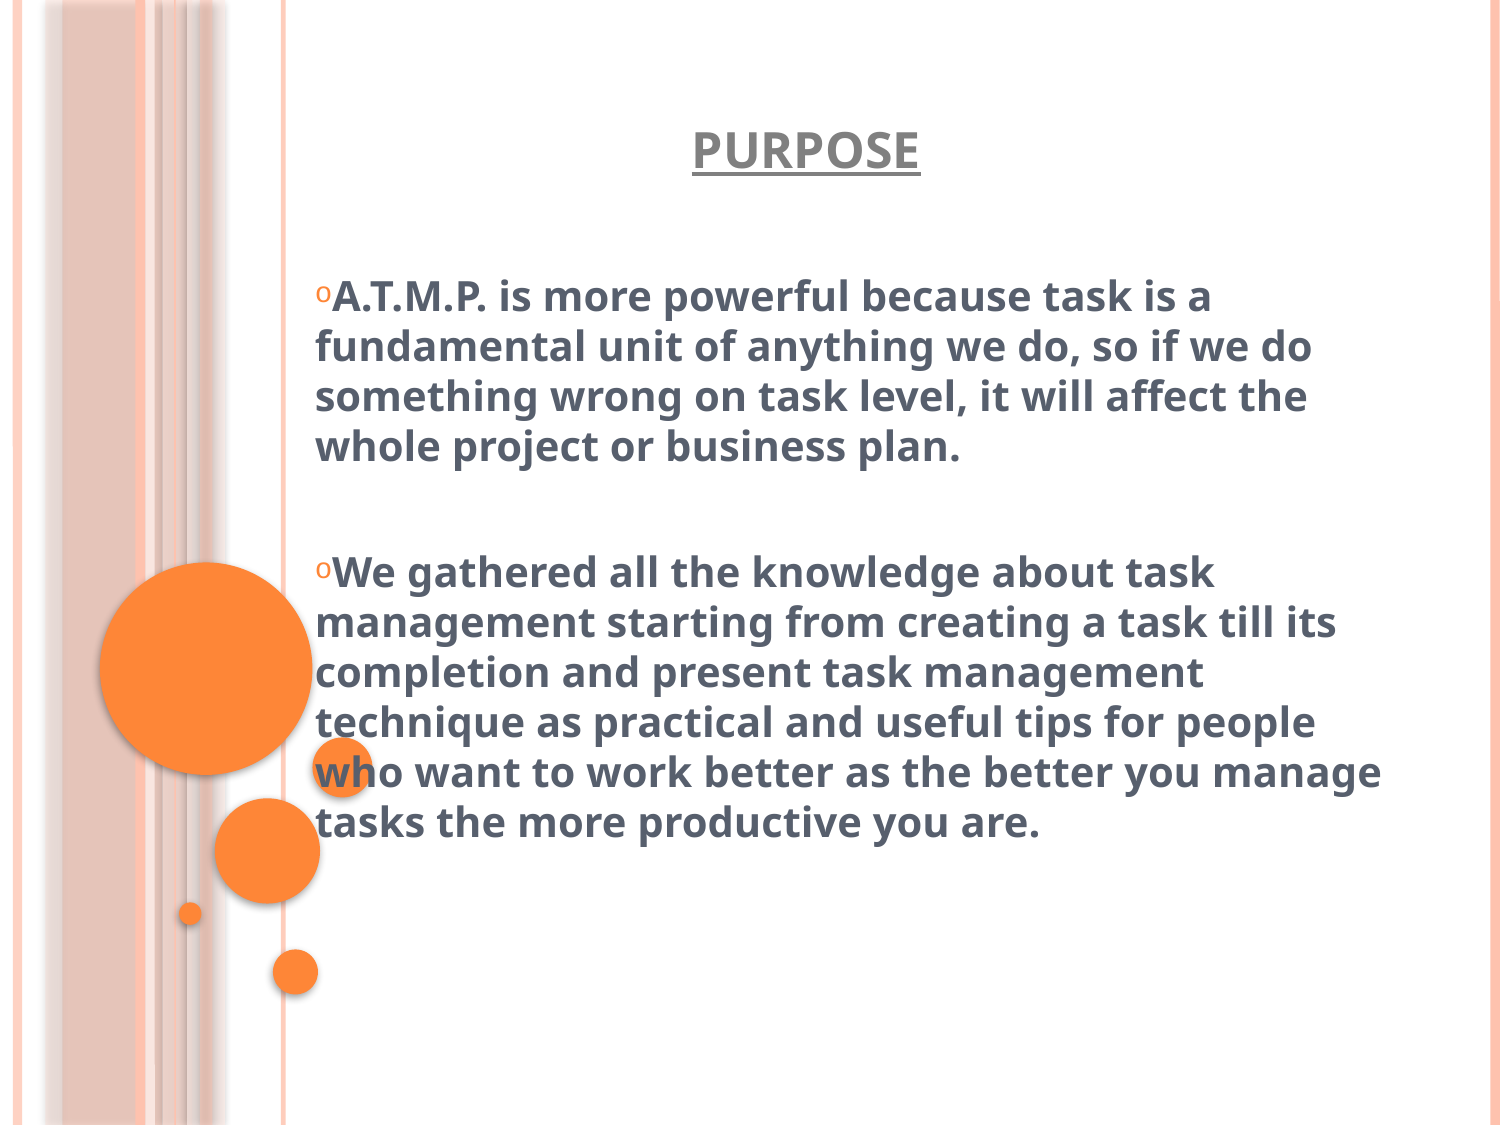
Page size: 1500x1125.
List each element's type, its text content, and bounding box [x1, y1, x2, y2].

title PURPOSE [300, 62, 1313, 186]
subtitle A.T.M.P. is more powerful because task is a fundamental unit of anything we do, so if we do something wrong on task level, it will affect the whole project or business plan. We gathered all the knowledge about task management starting from creating a task till its completion and present task management technique as practical and useful tips for people who want to work better as the better you manage tasks the more productive you are. [300, 262, 1400, 963]
